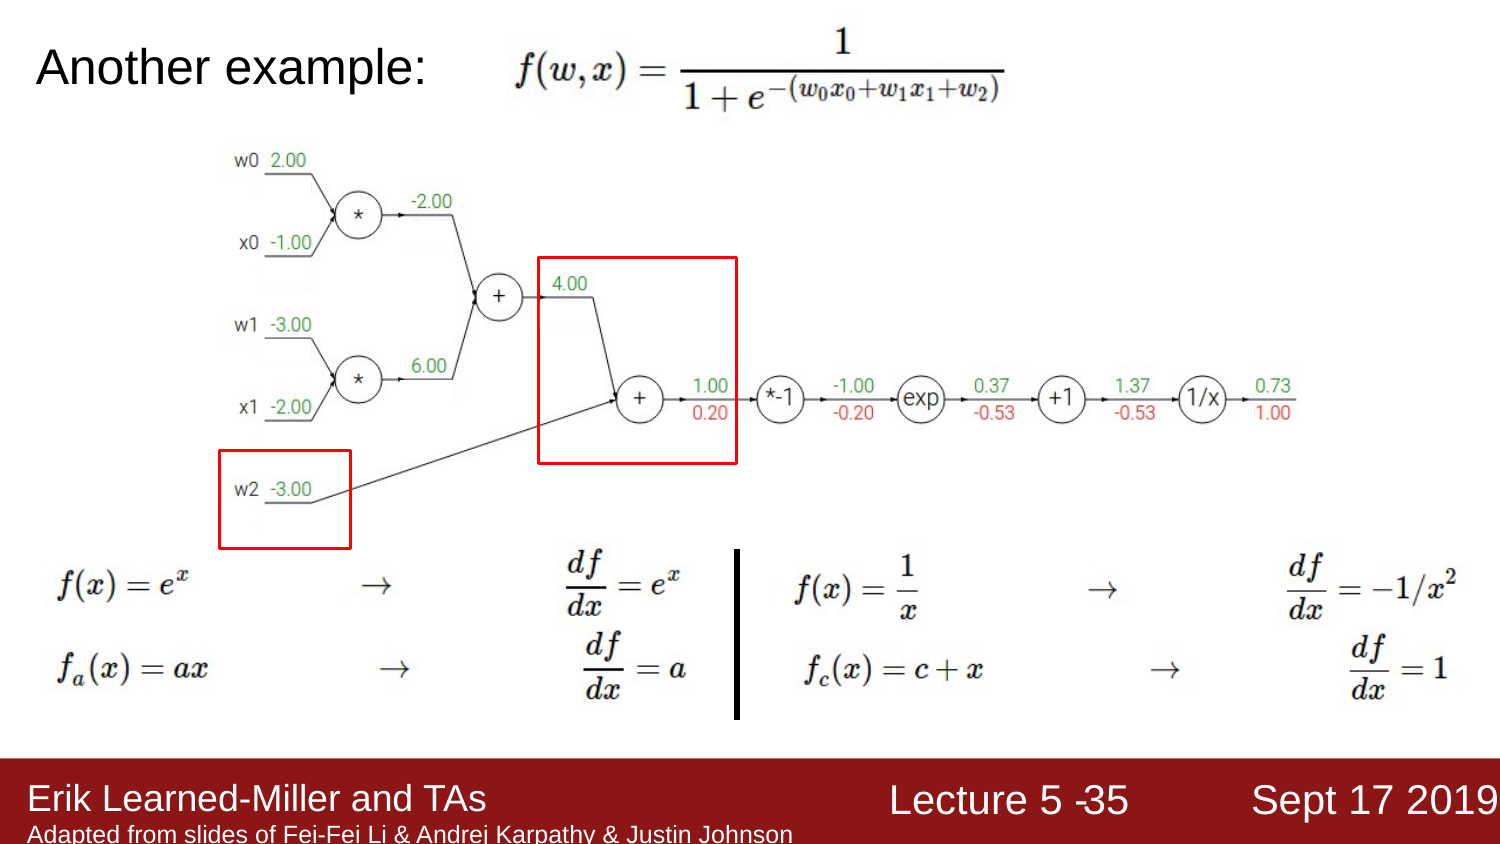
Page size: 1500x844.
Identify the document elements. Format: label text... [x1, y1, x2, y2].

picture [43, 542, 700, 707]
picture [219, 140, 1301, 530]
text_box Another example: [20, 19, 501, 84]
picture [774, 542, 1474, 707]
picture [506, 10, 1014, 129]
slide_number ‹#› [1054, 765, 1145, 831]
